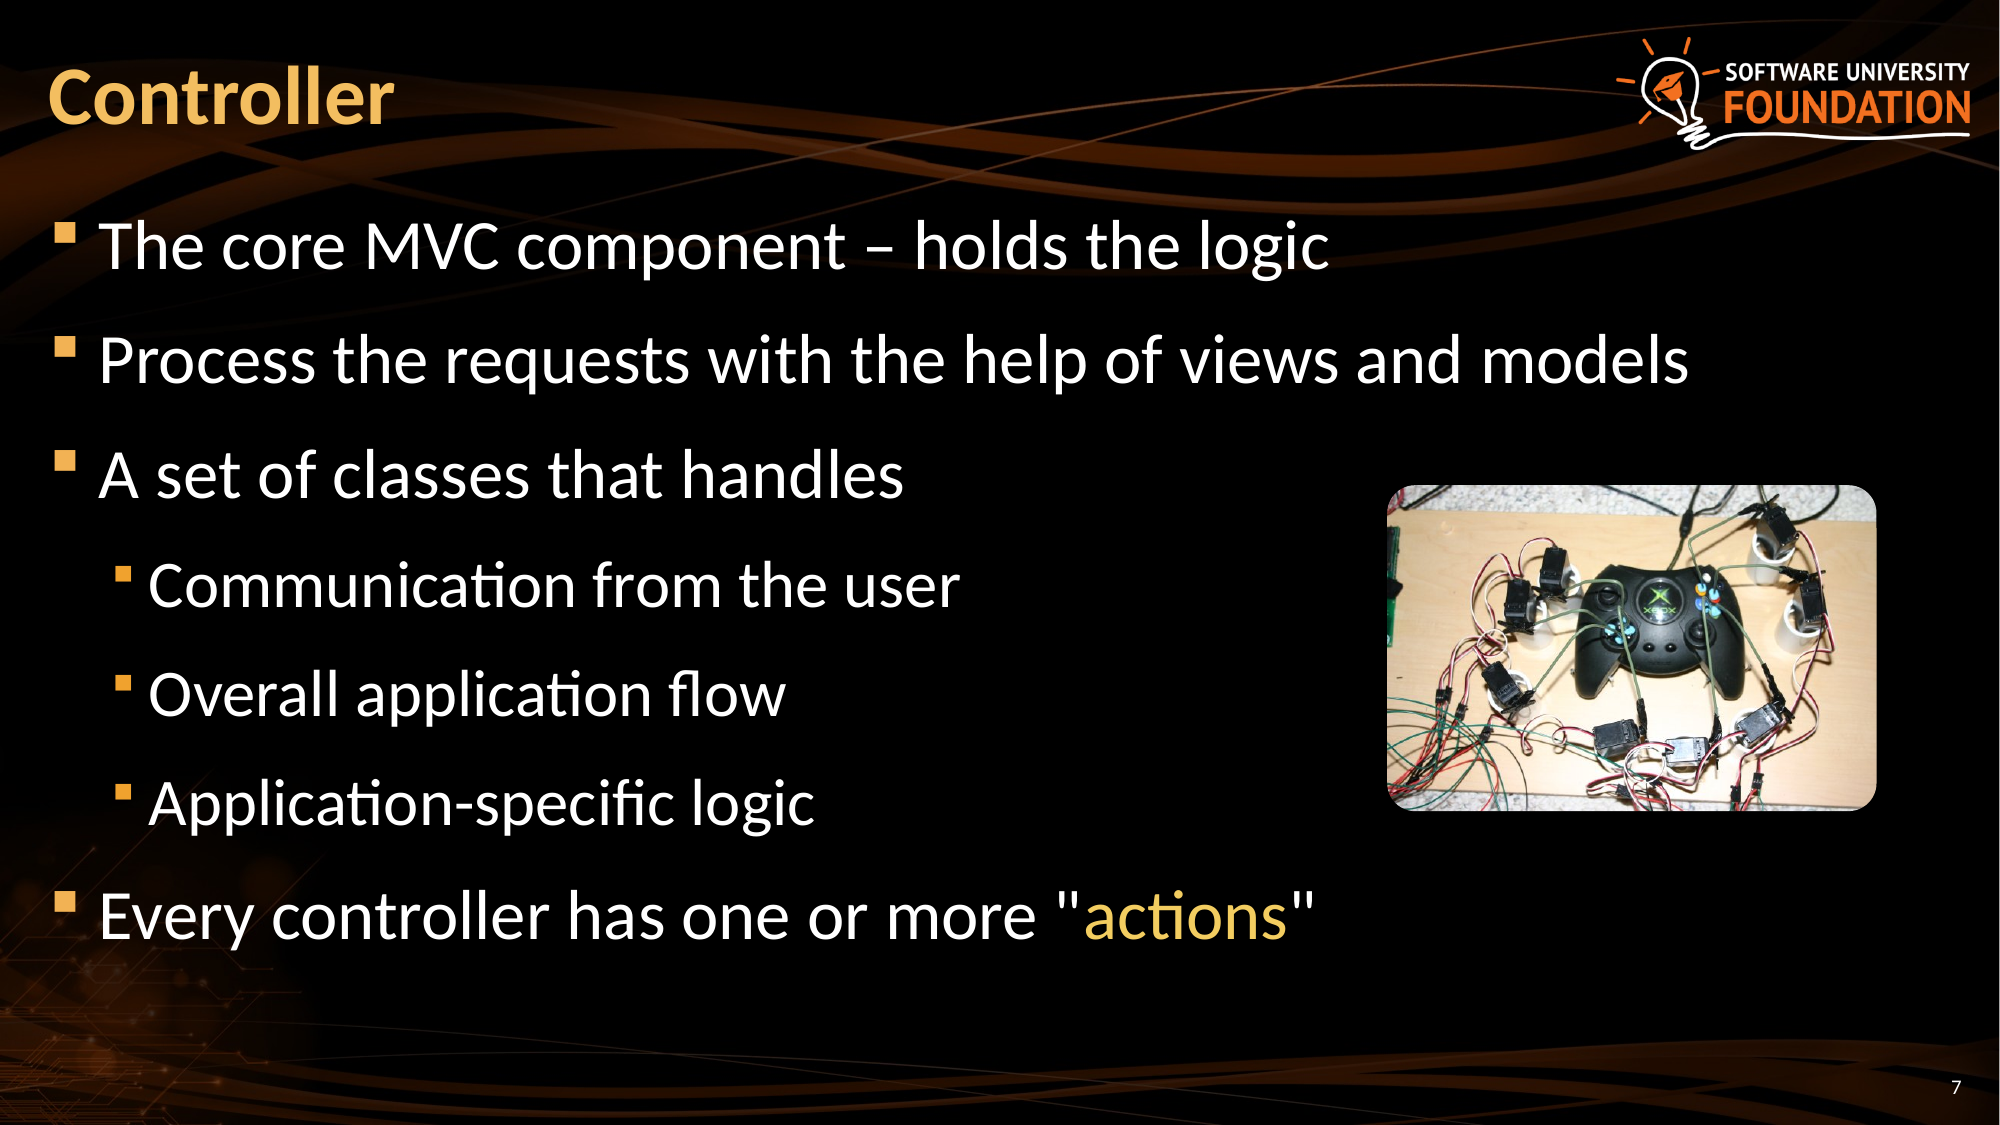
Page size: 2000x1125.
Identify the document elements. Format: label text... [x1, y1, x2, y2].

list The core MVC component – holds the logic Process the requests with the help of views and models A set of classes that handles Communication from the user Overall application flow Application-specific logic Every controller has one or more "actions" [31, 188, 1968, 1103]
picture [0, 0, 2000, 1125]
title Controller [30, 6, 1602, 189]
